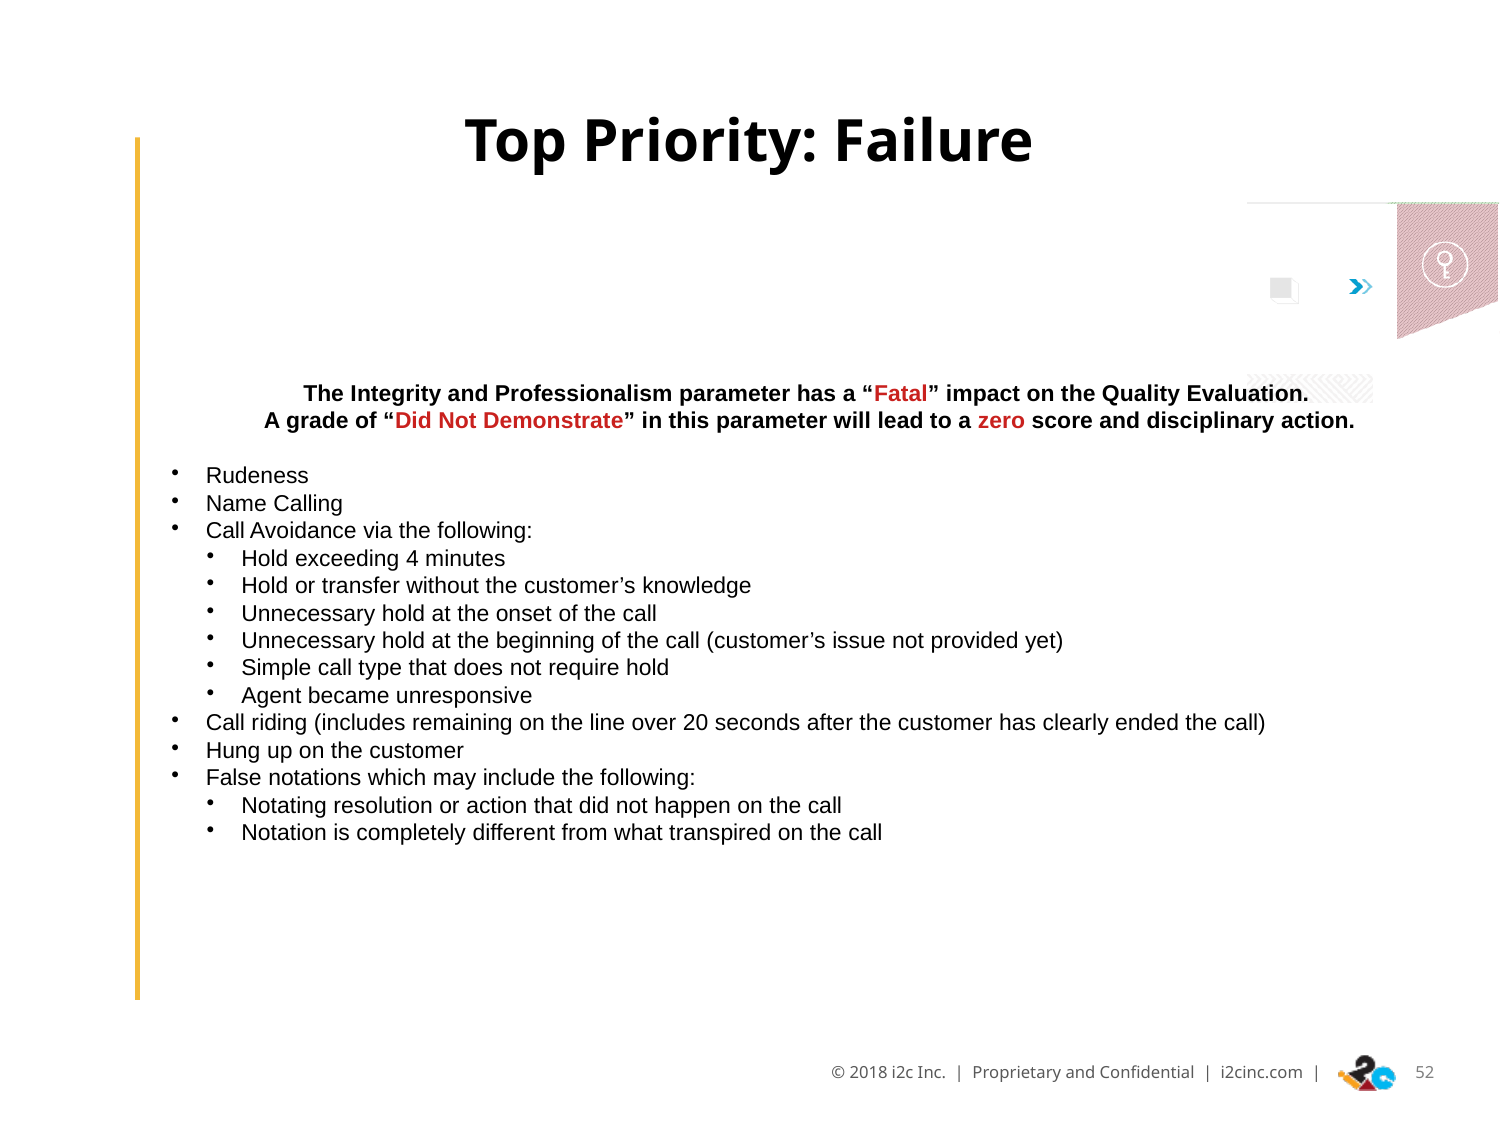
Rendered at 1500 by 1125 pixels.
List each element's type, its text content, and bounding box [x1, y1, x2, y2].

picture [1247, 202, 1500, 403]
picture [1337, 1054, 1396, 1091]
text_box The Integrity and Professionalism parameter has a “Fatal” impact on the Quality Evaluation. A grade of “Did Not Demonstrate” in this parameter will lead to a zero score and disciplinary action. Rudeness Name Calling Call Avoidance via the following: Hold exceeding 4 minutes Hold or transfer without the customer’s knowledge Unnecessary hold at the onset of the call Unnecessary hold at the beginning of the call (customer’s issue not provided yet) Simple call type that does not require hold Agent became unresponsive Call riding (includes remaining on the line over 20 seconds after the customer has clearly ended the call) Hung up on the customer False notations which may include the following: Notating resolution or action that did not happen on the call Notation is completely different from what transpired on the call [135, 378, 1485, 846]
text_box Top Priority: Failure [74, 103, 1425, 174]
